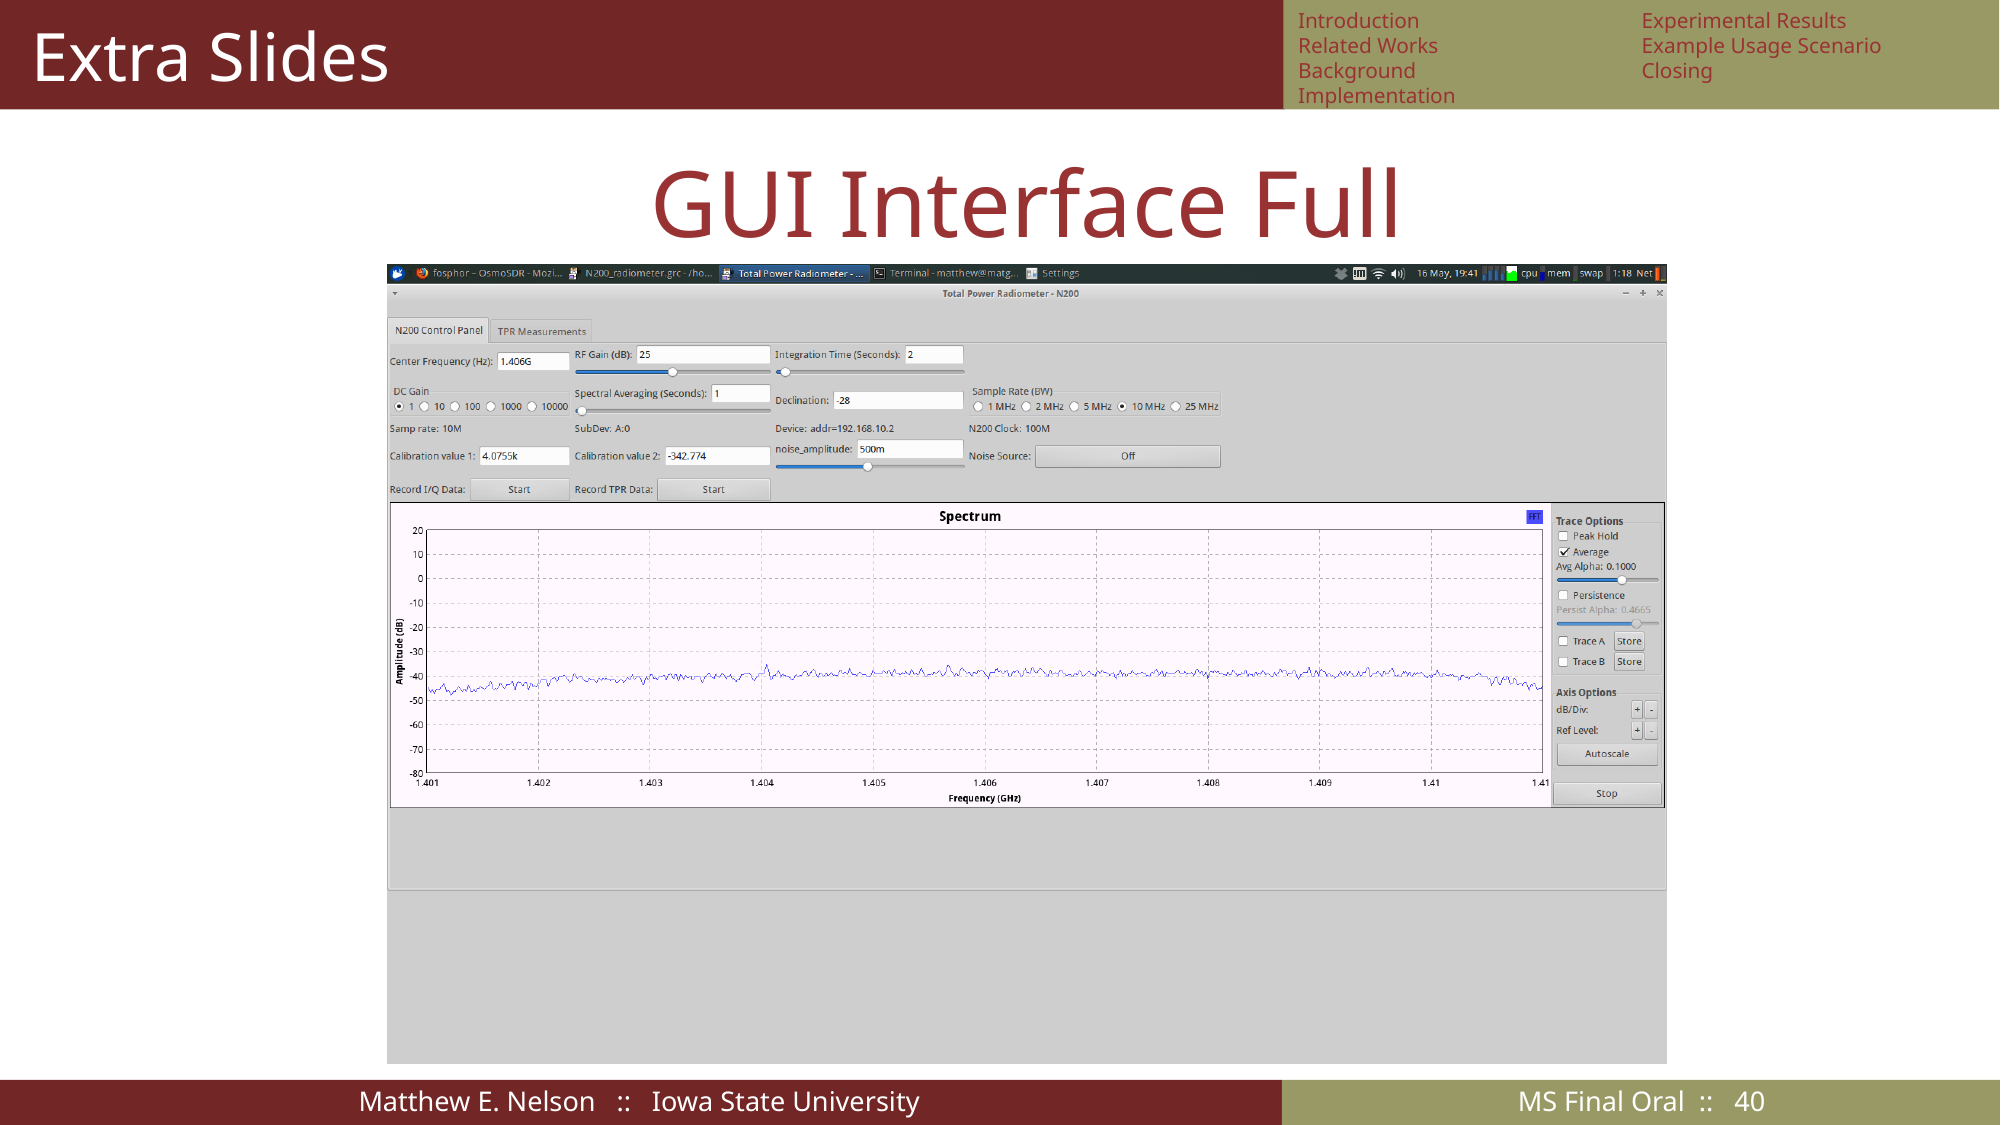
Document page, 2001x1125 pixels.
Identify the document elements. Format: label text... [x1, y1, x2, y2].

text_box GUI Interface Full [635, 138, 1419, 263]
text_box Introduction Related Works Background Implementation Experimental Results Example Usage Scenario Closing [1283, 0, 2000, 110]
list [387, 264, 1667, 1065]
title Extra Slides [16, 0, 1283, 110]
